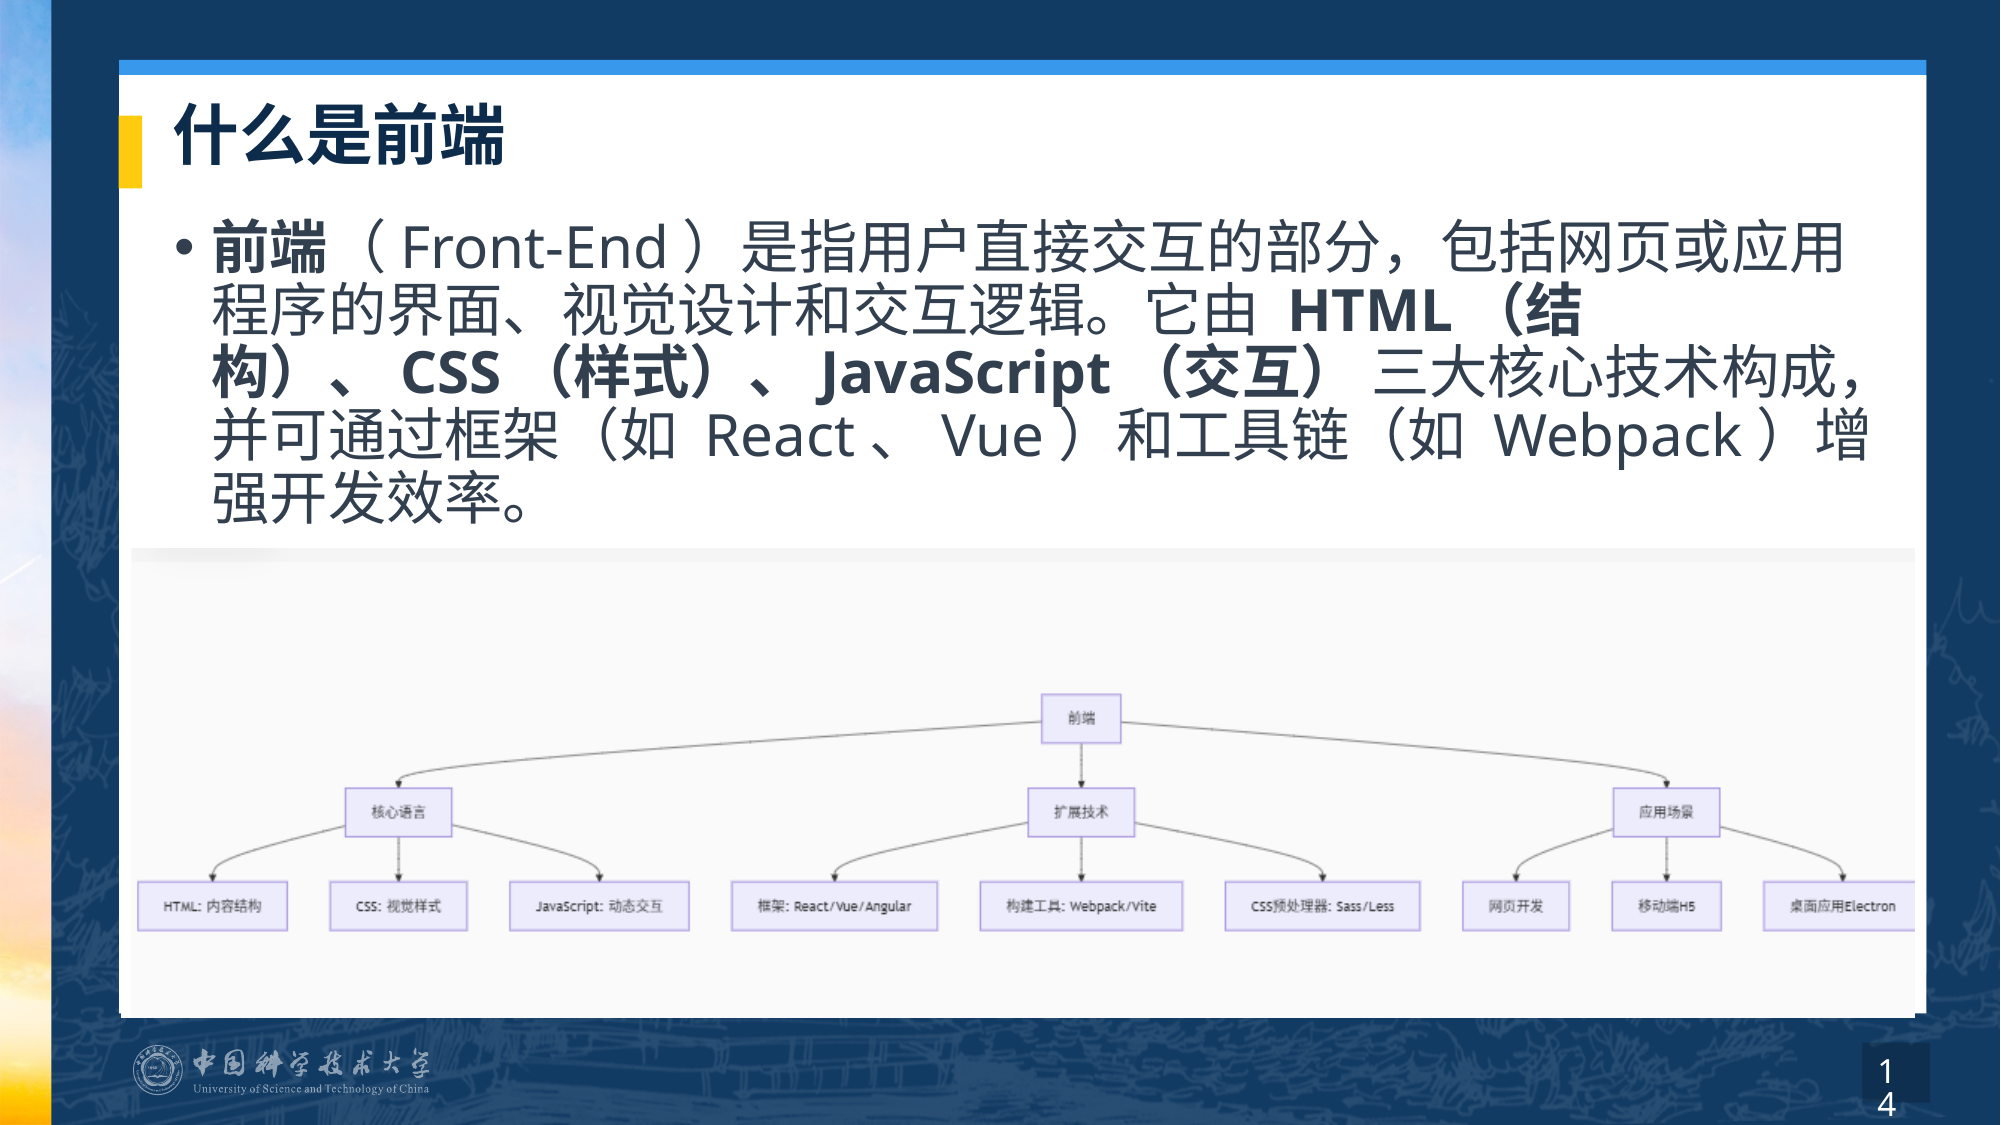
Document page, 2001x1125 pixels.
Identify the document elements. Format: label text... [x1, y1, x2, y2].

title 什么是前端 [157, 84, 1890, 192]
picture [121, 548, 1915, 1018]
slide_number 14 [1862, 1042, 1931, 1103]
picture [0, 0, 51, 1125]
list 前端（Front-End）是指用户直接交互的部分，包括网页或应用程序的界面、视觉设计和交互逻辑。它由 HTML（结构）、CSS（样式）、JavaScript（交互） 三大核心技术构成，并可通过框架（如 React、Vue）和工具链（如 Webpack）增强开发效率。 可以理解为协助后端便于实现更多功能的一段代码 [159, 210, 1890, 548]
